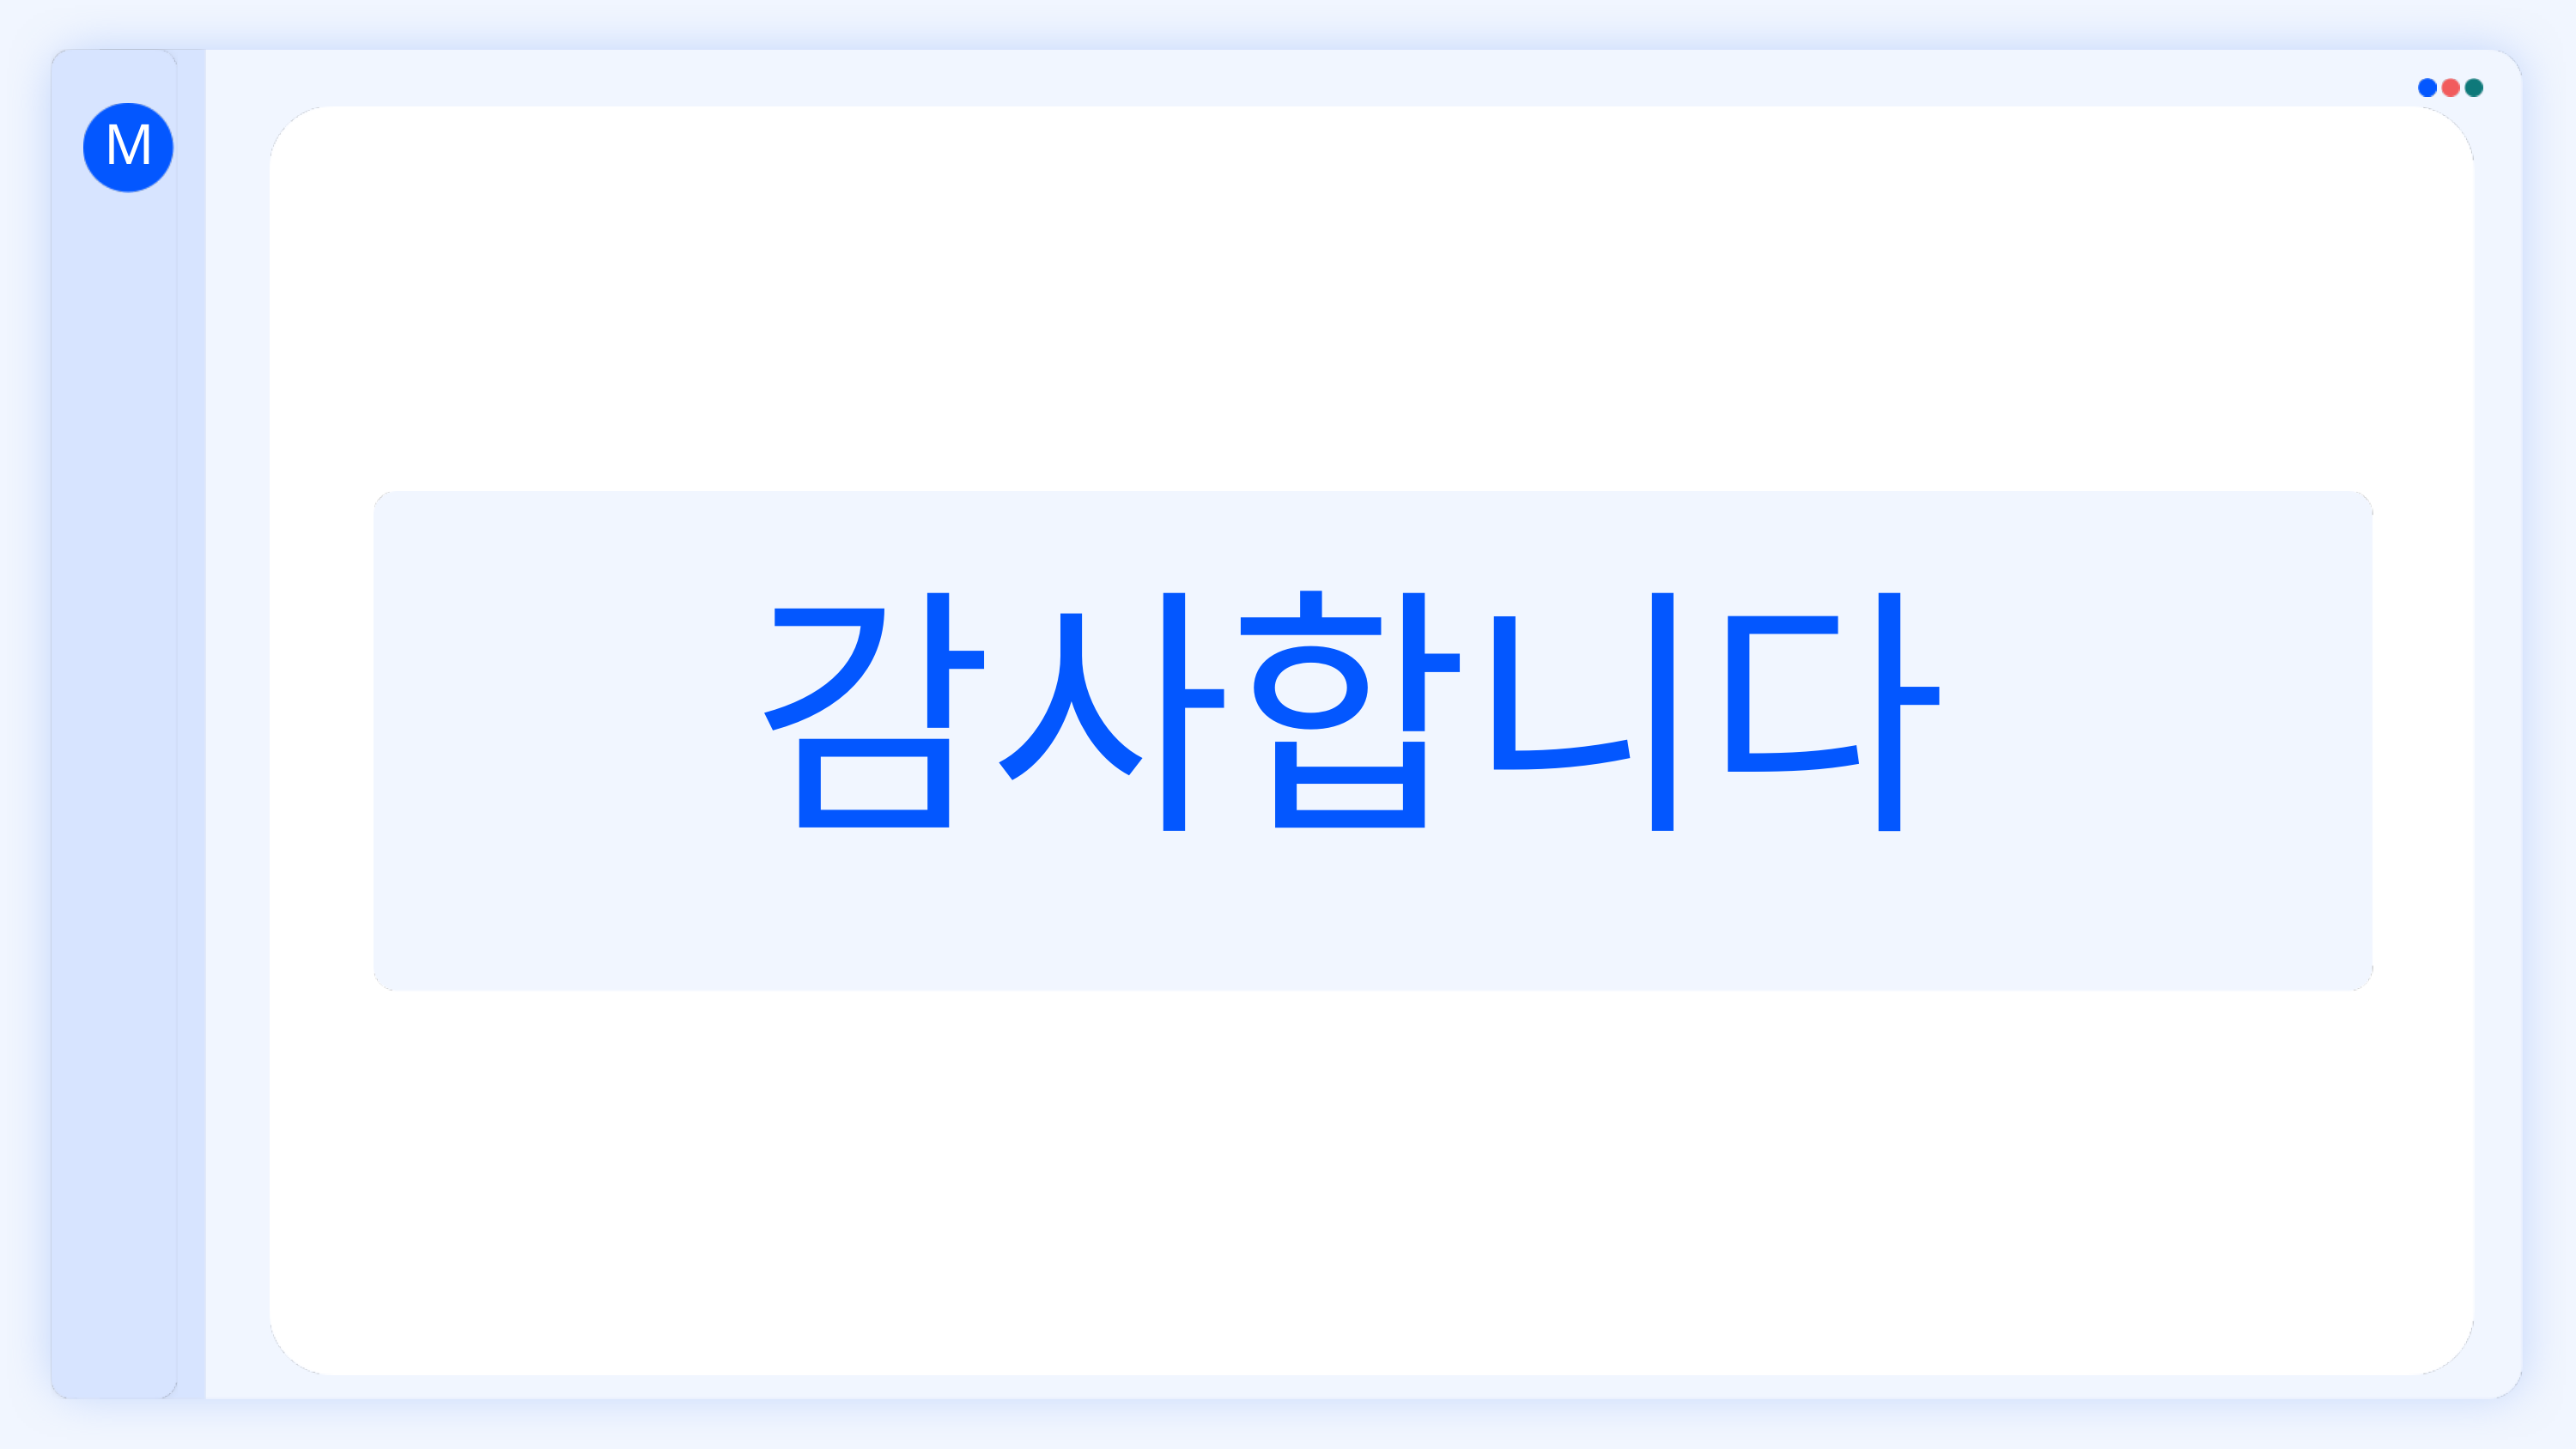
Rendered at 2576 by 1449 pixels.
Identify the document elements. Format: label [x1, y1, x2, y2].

picture [52, 50, 2523, 1399]
